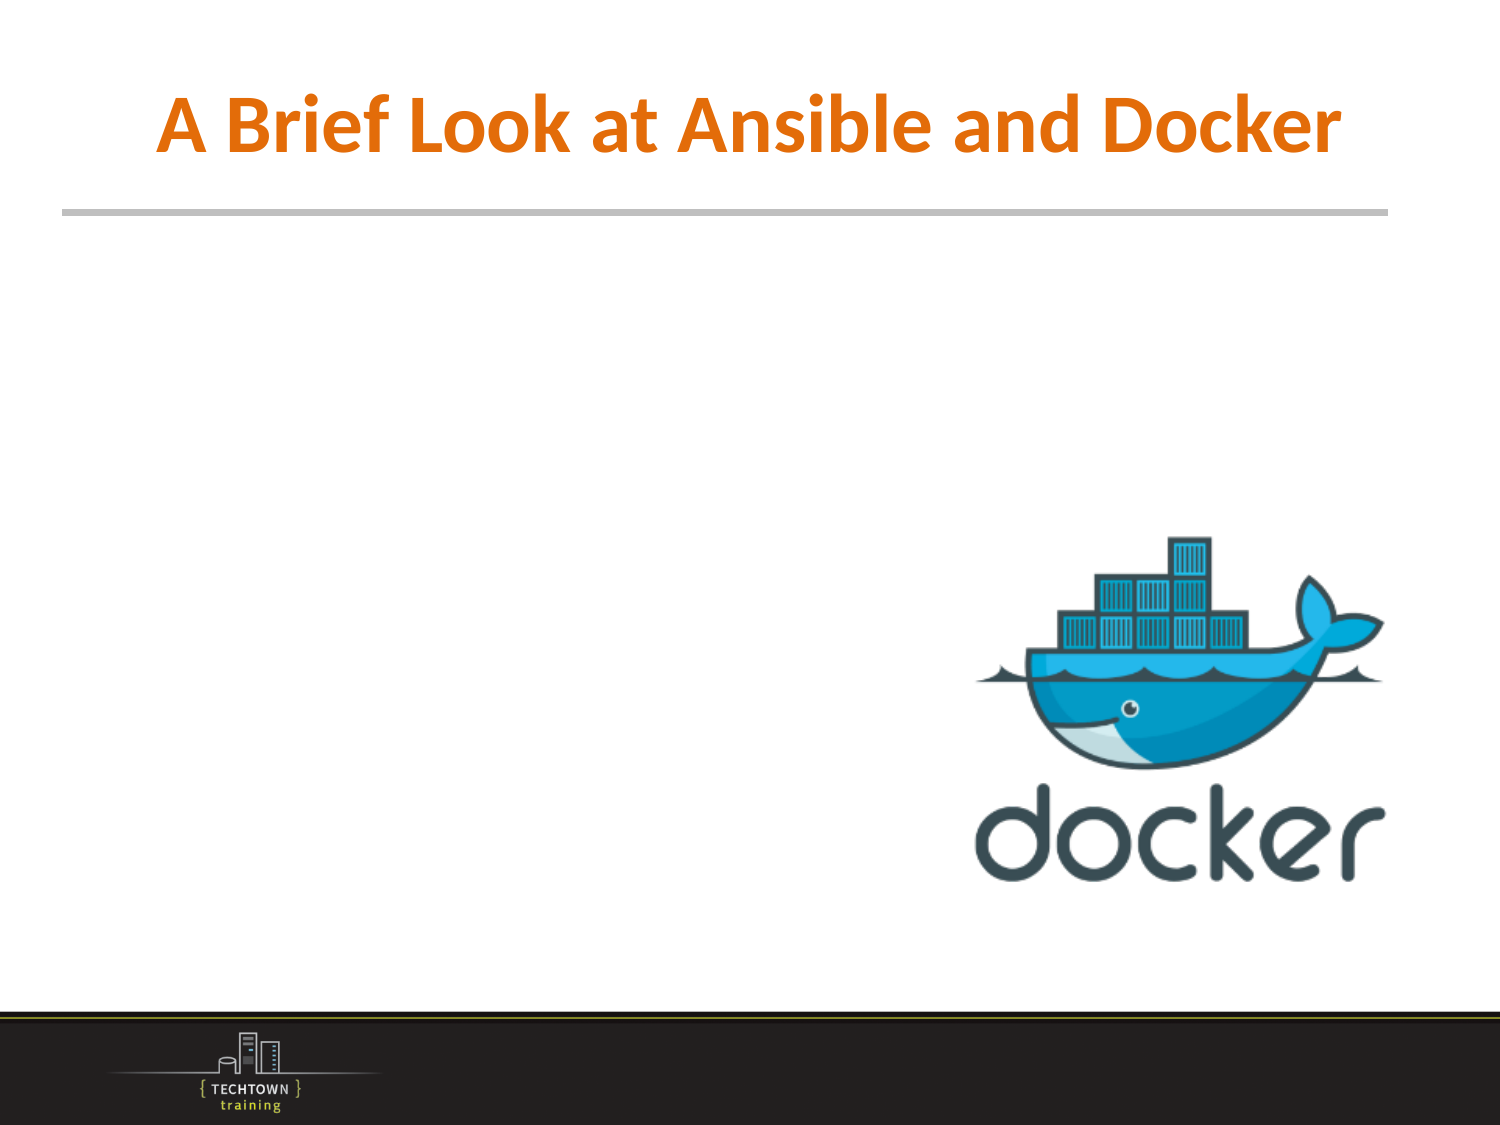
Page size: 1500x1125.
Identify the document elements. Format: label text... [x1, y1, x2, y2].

title A Brief Look at Ansible and Docker [75, 24, 1425, 213]
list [899, 462, 1458, 961]
picture [0, 0, 1500, 1125]
